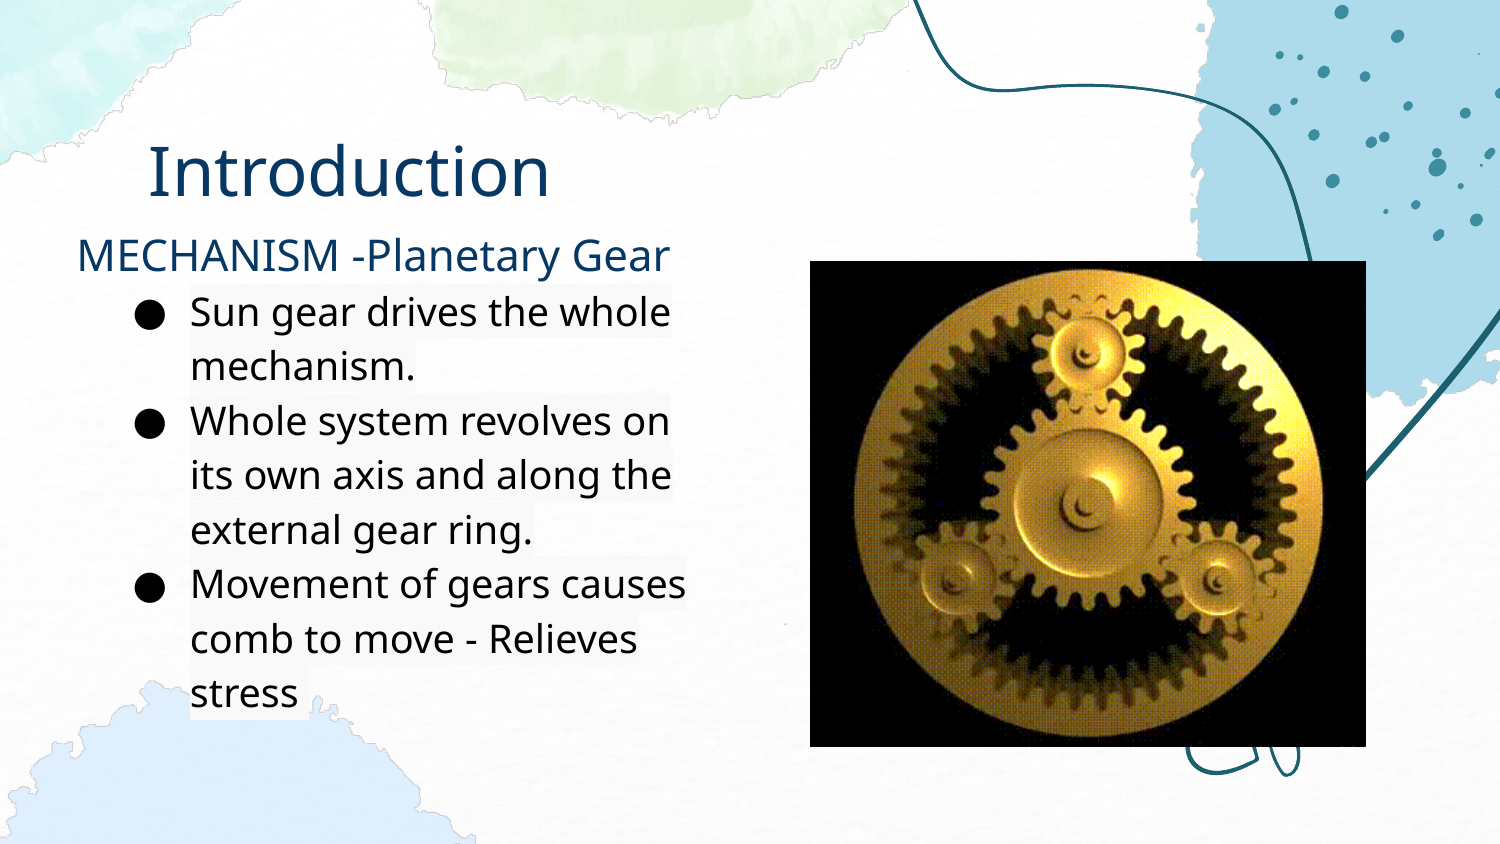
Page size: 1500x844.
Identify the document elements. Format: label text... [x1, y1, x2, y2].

picture [0, 0, 1500, 844]
subtitle Sun gear drives the whole mechanism. Whole system revolves on its own axis and along the external gear ring. Movement of gears causes comb to move - Relieves stress [100, 303, 714, 789]
text_box [1186, 755, 1259, 776]
text_box [1271, 755, 1301, 777]
picture [918, 0, 1190, 95]
title Introduction [134, 121, 572, 215]
text_box [913, 0, 1313, 259]
title MECHANISM -Planetary Gear [61, 215, 764, 293]
text_box [1370, 308, 1500, 477]
